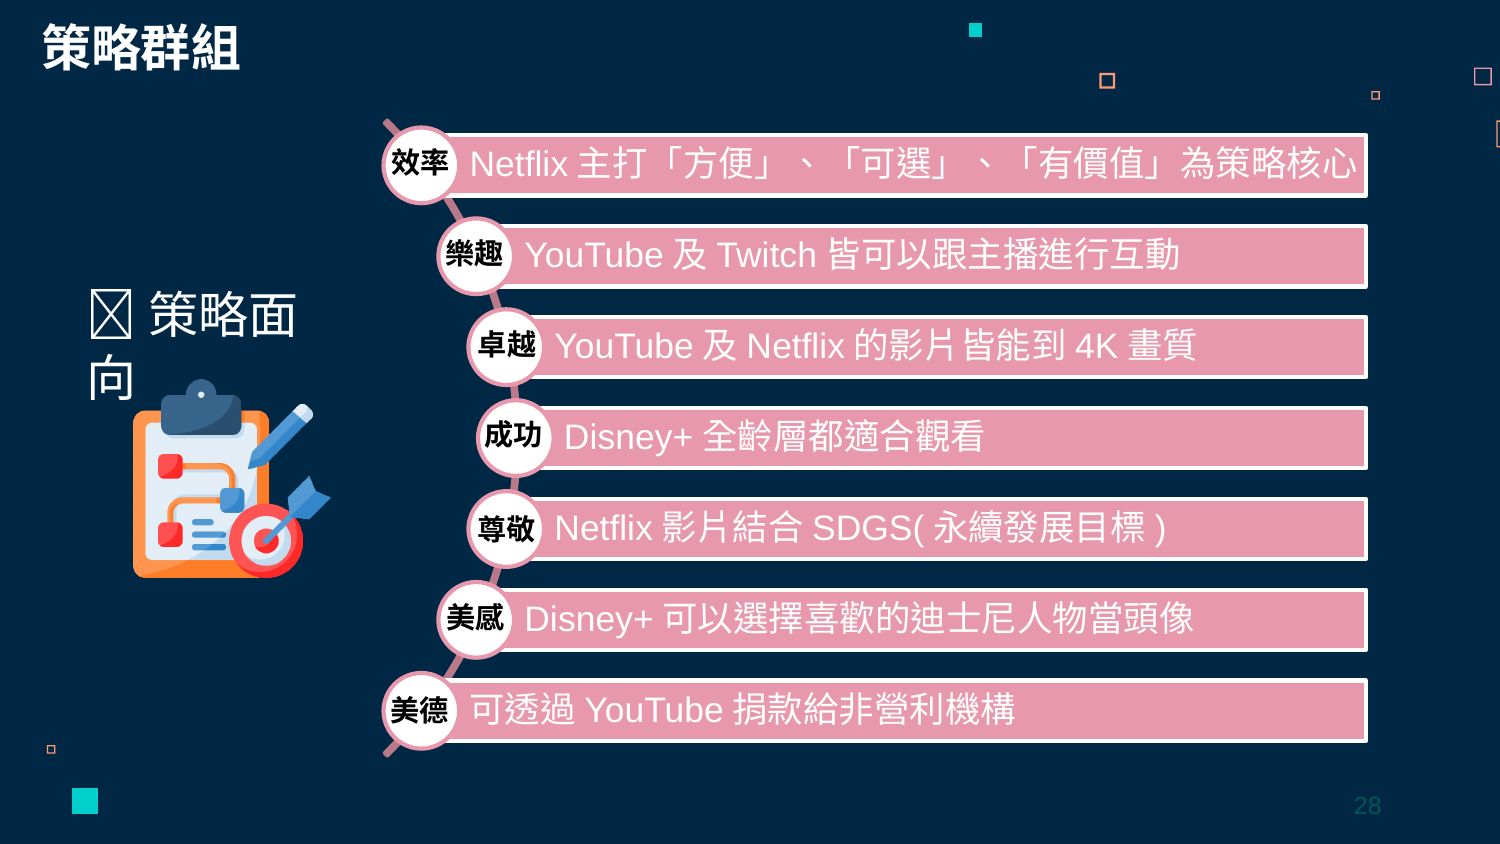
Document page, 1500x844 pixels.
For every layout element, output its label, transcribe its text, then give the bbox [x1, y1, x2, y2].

text_box 策略面向 [71, 273, 347, 414]
picture [133, 379, 332, 578]
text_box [374, 104, 1375, 772]
title 策略群組 [26, 11, 267, 92]
slide_number 28 [1059, 782, 1397, 828]
